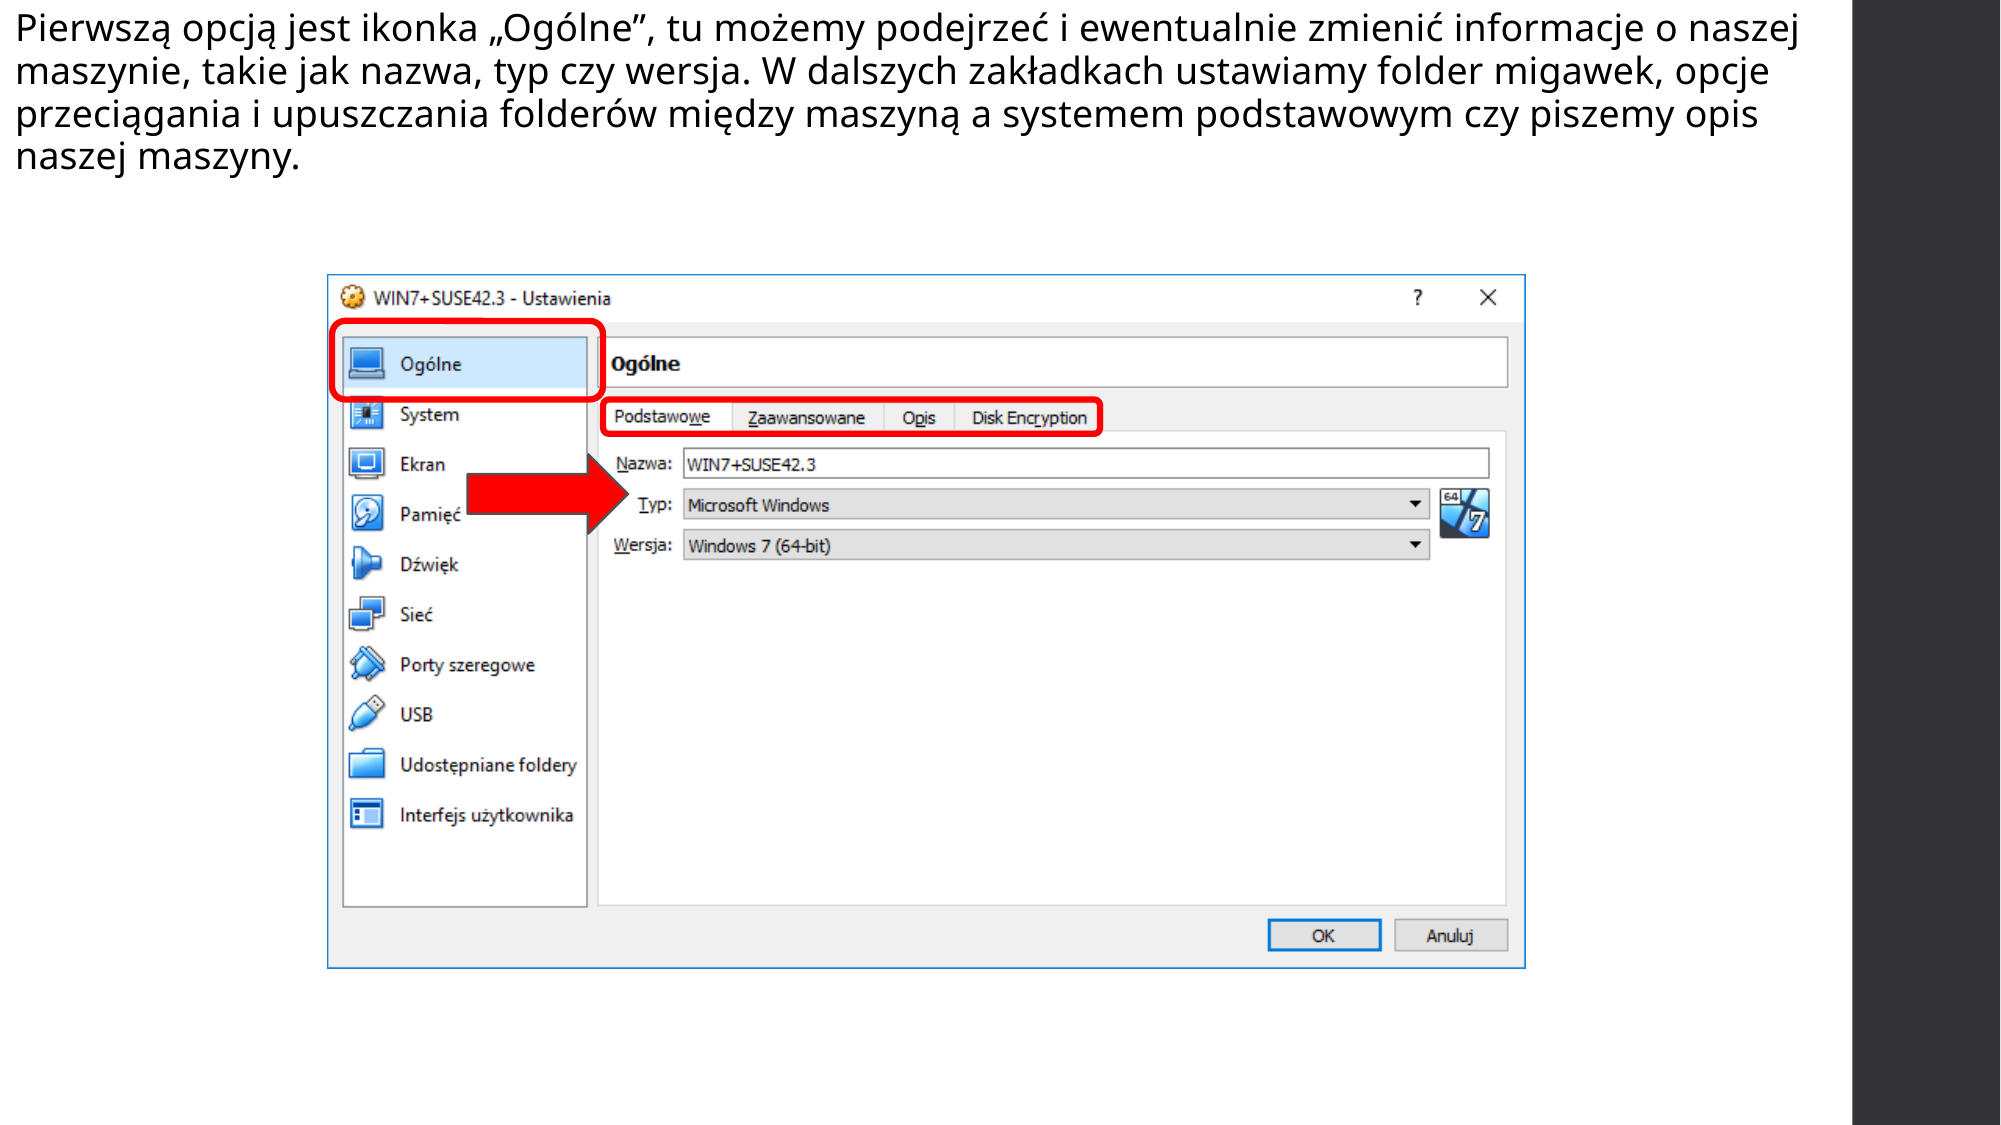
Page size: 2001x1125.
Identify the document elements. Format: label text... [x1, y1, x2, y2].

list Pierwszą opcją jest ikonka „Ogólne”, tu możemy podejrzeć i ewentualnie zmienić informacje o naszej maszynie, takie jak nazwa, typ czy wersja. W dalszych zakładkach ustawiamy folder migawek, opcje przeciągania i upuszczania folderów między maszyną a systemem podstawowym czy piszemy opis naszej maszyny. [0, 0, 1854, 321]
picture [327, 274, 1527, 969]
